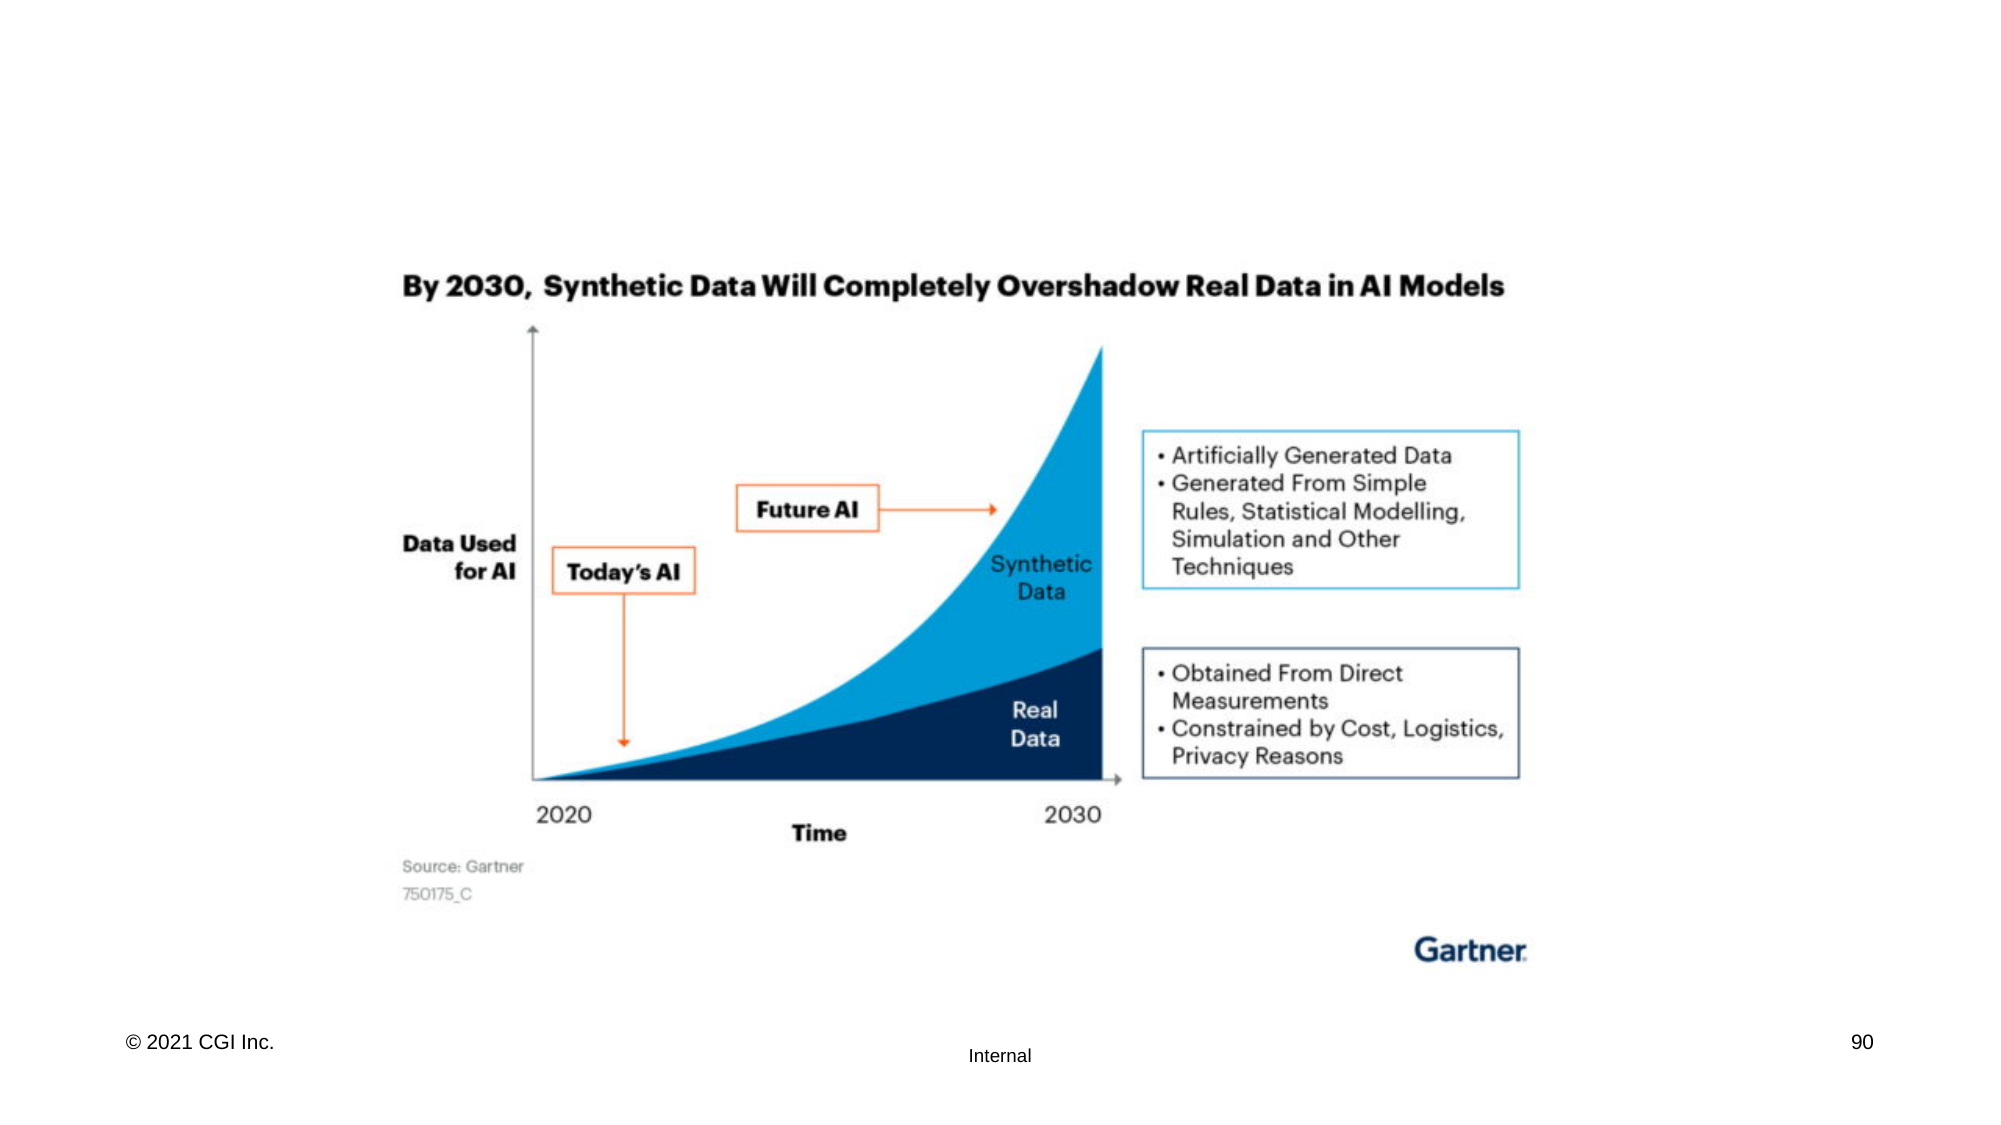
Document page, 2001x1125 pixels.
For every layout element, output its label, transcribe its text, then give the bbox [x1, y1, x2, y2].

slide_number 90 [1831, 1027, 1875, 1056]
picture [359, 260, 1561, 970]
